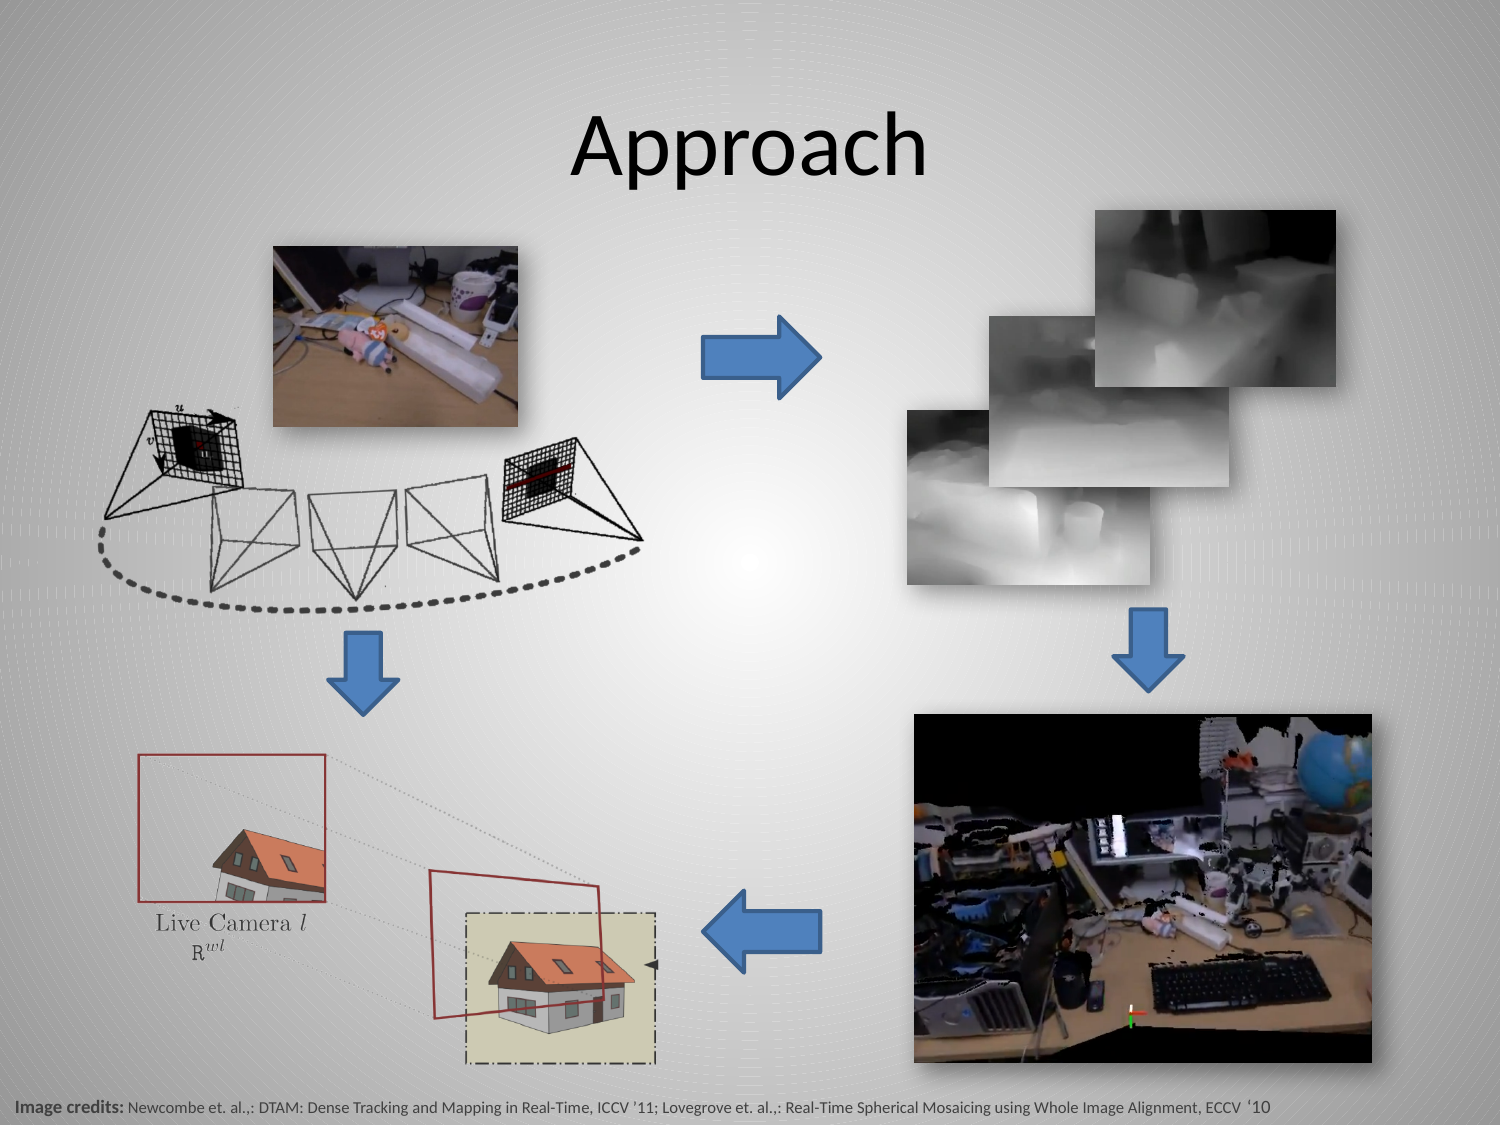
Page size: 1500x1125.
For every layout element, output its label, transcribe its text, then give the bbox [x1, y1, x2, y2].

picture [91, 245, 663, 623]
text_box [708, 888, 823, 975]
picture [907, 210, 1337, 585]
text_box Image credits: Newcombe et. al.,: DTAM: Dense Tracking and Mapping in Real-Time, ICCV ’11; Lovegrove et. al.,: Real-Time Spherical Mosaicing using Whole Image Alignment, ECCV ‘10 [0, 1087, 1477, 1125]
text_box [326, 666, 401, 717]
picture [128, 749, 665, 1079]
title Approach [75, 45, 1425, 233]
picture [913, 714, 1372, 1064]
text_box [1111, 625, 1186, 694]
text_box [700, 314, 823, 401]
